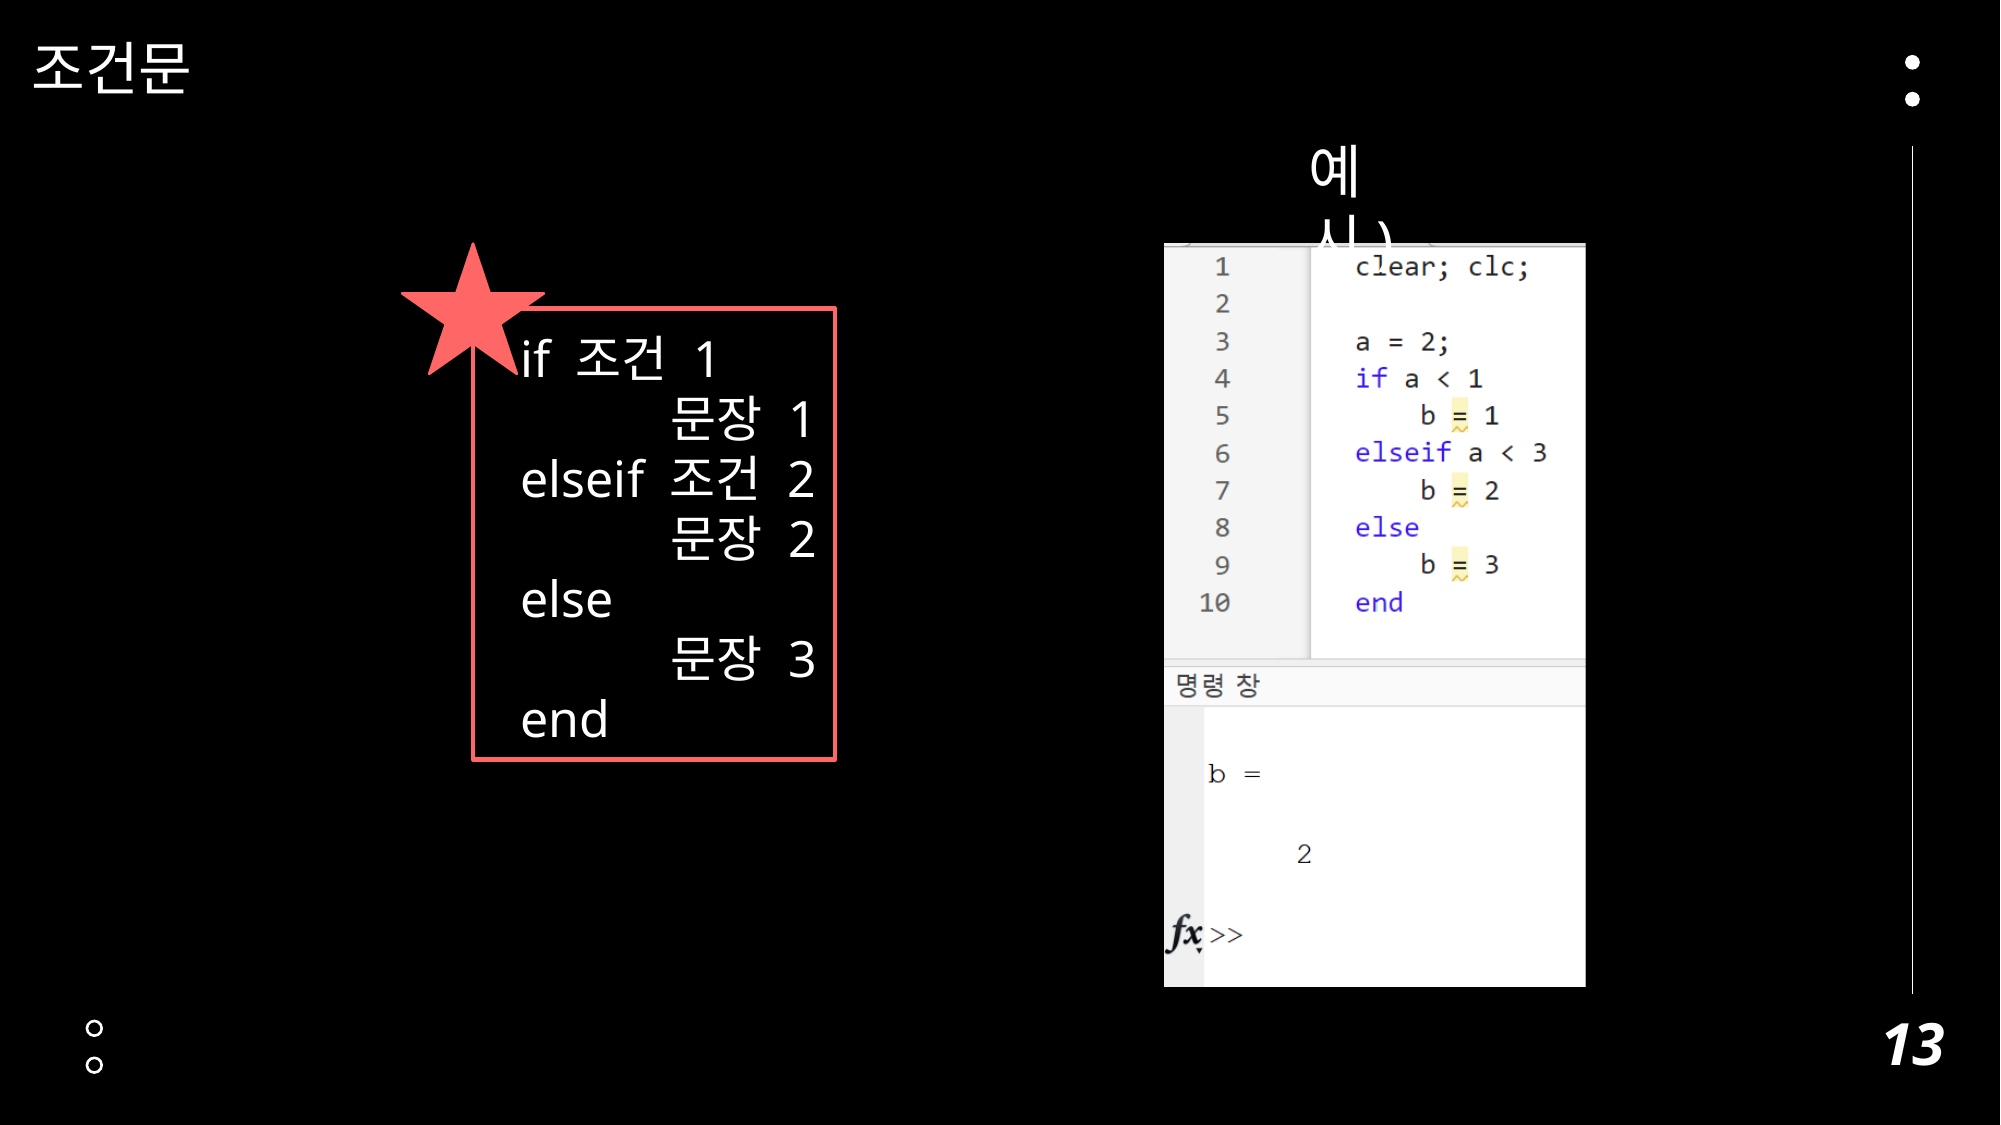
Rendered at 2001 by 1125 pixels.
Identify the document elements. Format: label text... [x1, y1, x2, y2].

text_box [472, 307, 836, 761]
text_box 예시) [1293, 128, 1458, 243]
slide_number 13 [1853, 1024, 1972, 1070]
text_box [400, 242, 546, 375]
picture [1164, 243, 1587, 987]
text_box 조건문 [16, 24, 231, 110]
